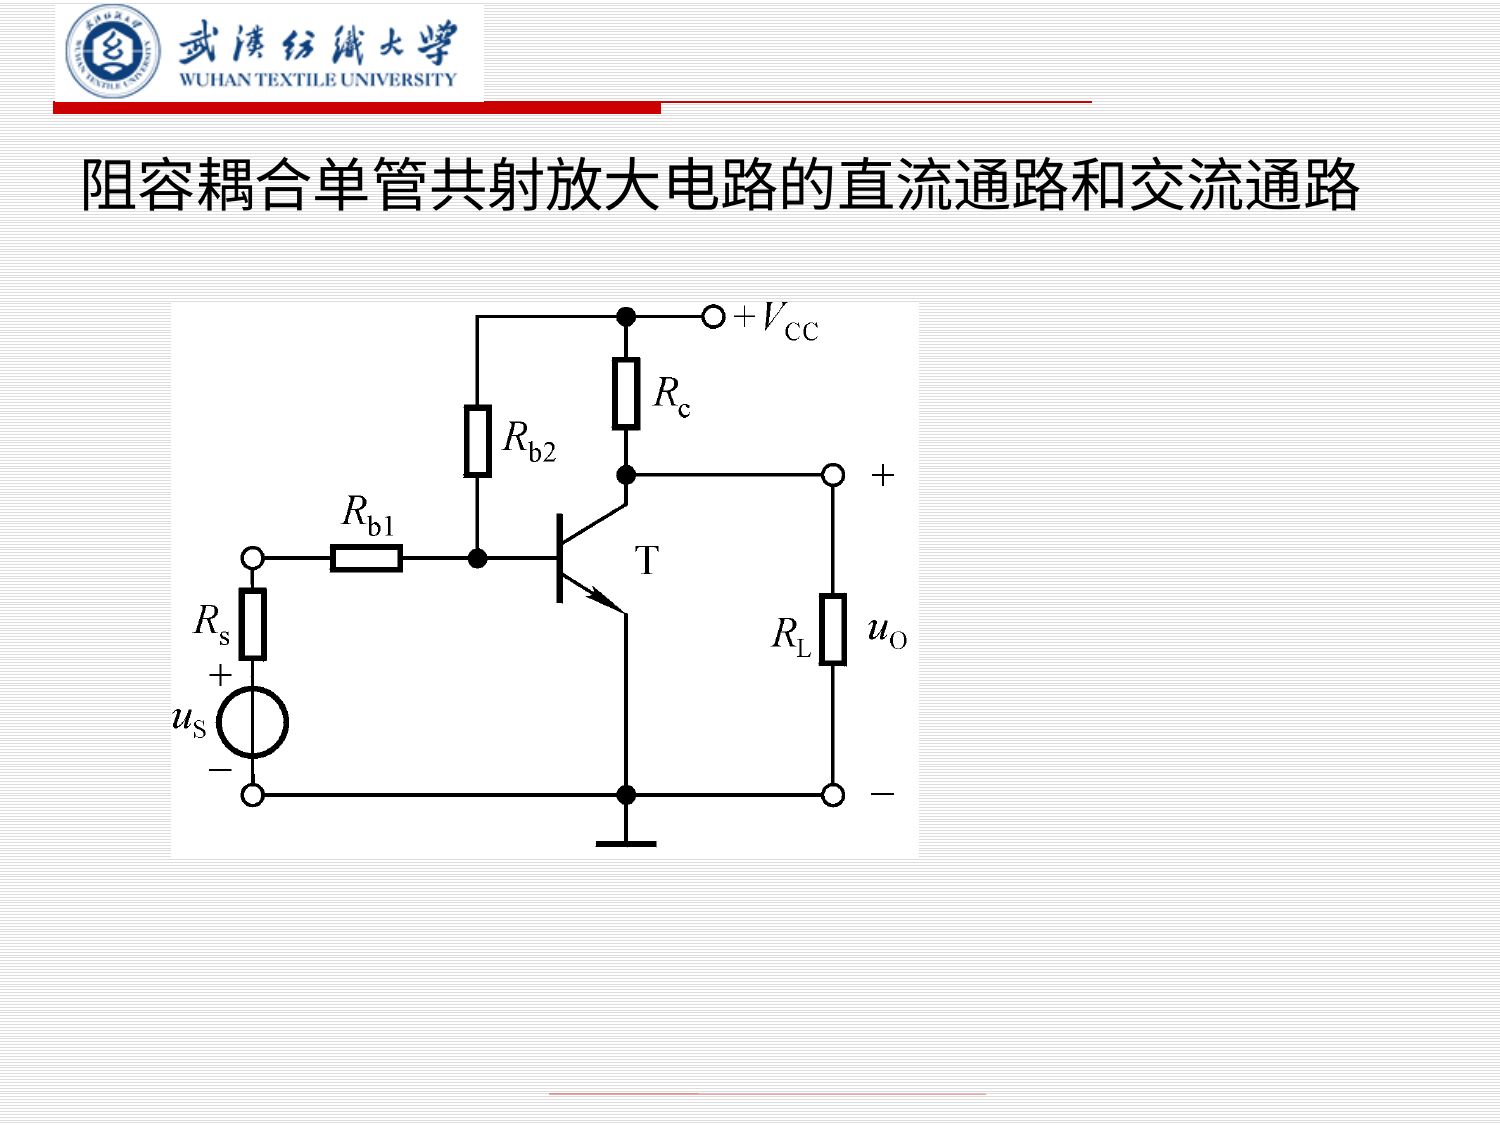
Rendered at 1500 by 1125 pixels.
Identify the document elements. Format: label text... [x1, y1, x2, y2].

title 阻容耦合单管共射放大电路的直流通路和交流通路 [64, 125, 1391, 226]
picture [55, 4, 484, 102]
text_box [170, 302, 919, 859]
